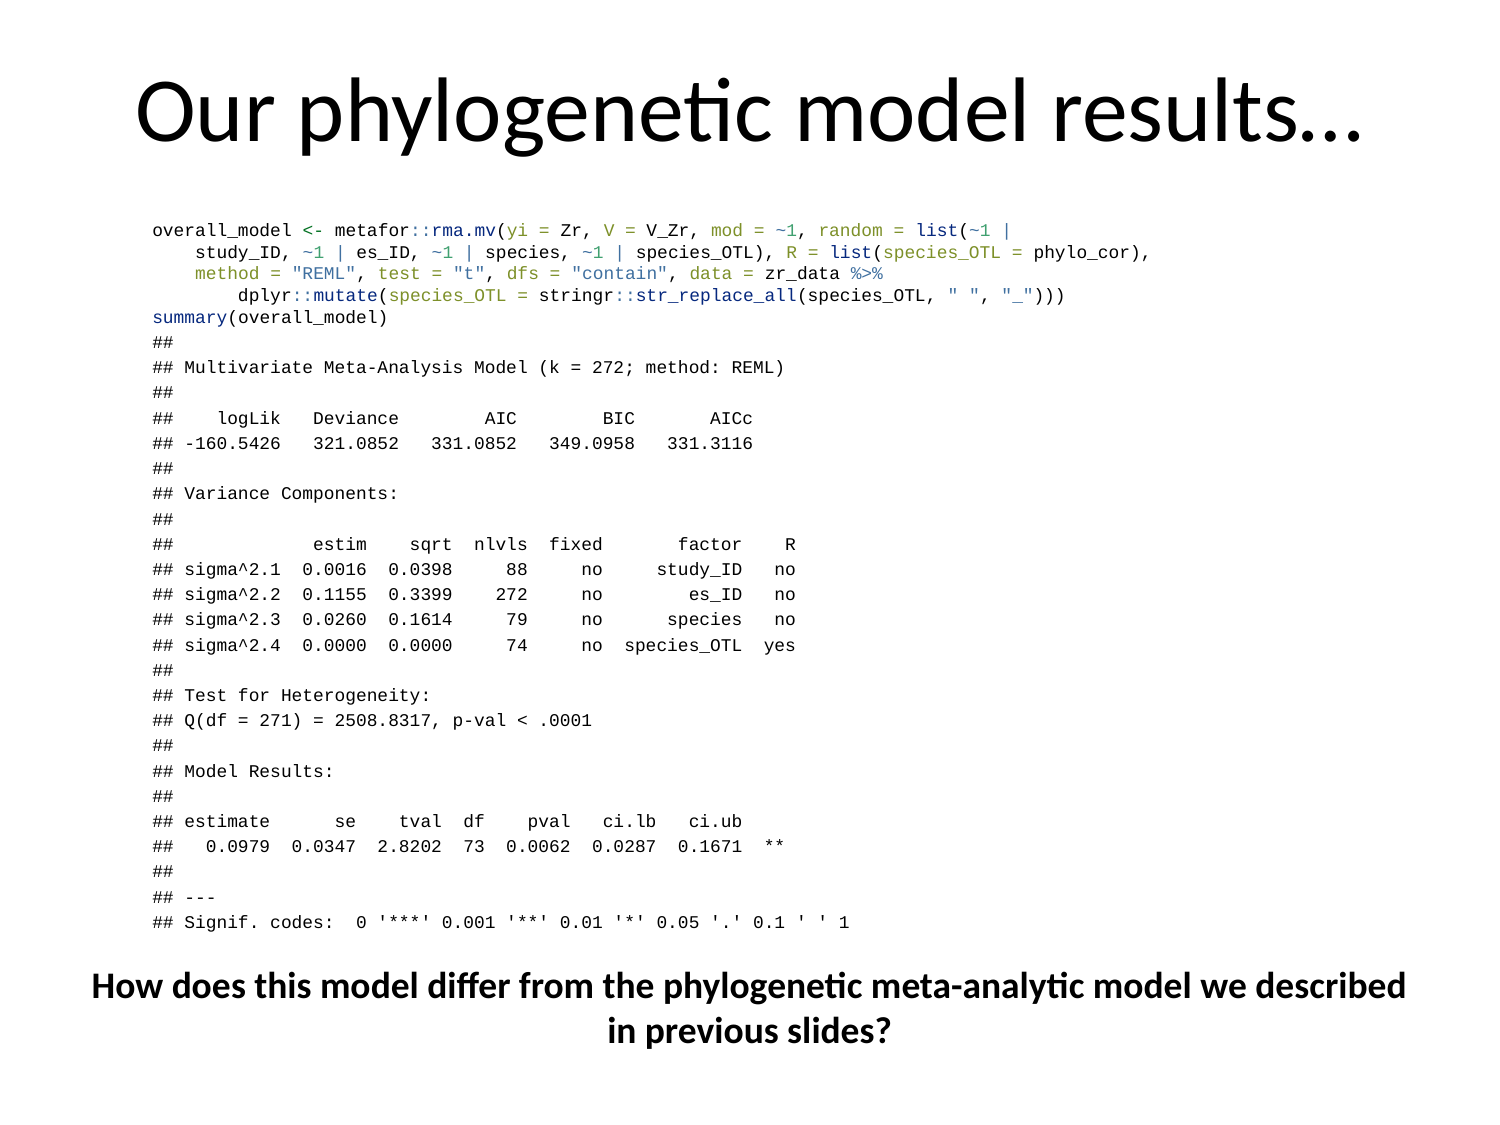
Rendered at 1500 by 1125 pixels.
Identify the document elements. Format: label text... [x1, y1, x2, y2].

title Our phylogenetic model results… [75, 10, 1425, 199]
text_box How does this model differ from the phylogenetic meta-analytic model we described in previous slides? [74, 953, 1425, 1059]
list overall_model <- metafor::rma.mv(yi = Zr, V = V_Zr, mod = ~1, random = list(~1 | study_ID, ~1 | es_ID, ~1 | species, ~1 | species_OTL), R = list(species_OTL = phylo_cor), method = "REML", test = "t", dfs = "contain", data = zr_data %>% dplyr::mutate(species_OTL = stringr::str_replace_all(species_OTL, " ", "_"))) summary(overall_model) ## ## Multivariate Meta-Analysis Model (k = 272; method: REML) ## ## logLik Deviance AIC BIC AICc ​ ## -160.5426 321.0852 331.0852 349.0958 331.3116 ## ## Variance Components: ## ## estim sqrt nlvls fixed factor R ## sigma^2.1 0.0016 0.0398 88 no study_ID no ## sigma^2.2 0.1155 0.3399 272 no es_ID no ## sigma^2.3 0.0260 0.1614 79 no species no ## sigma^2.4 0.0000 0.0000 74 no species_OTL yes ## ## Test for Heterogeneity: ## Q(df = 271) = 2508.8317, p-val < .0001 ## ## Model Results: ## ## estimate se tval df pval ci.lb ci.ub ​ ## 0.0979 0.0347 2.8202 73 0.0062 0.0287 0.1671 ** ## ## --- ## Signif. codes: 0 '***' 0.001 '**' 0.01 '*' 0.05 '.' 0.1 ' ' 1 [75, 211, 1425, 953]
